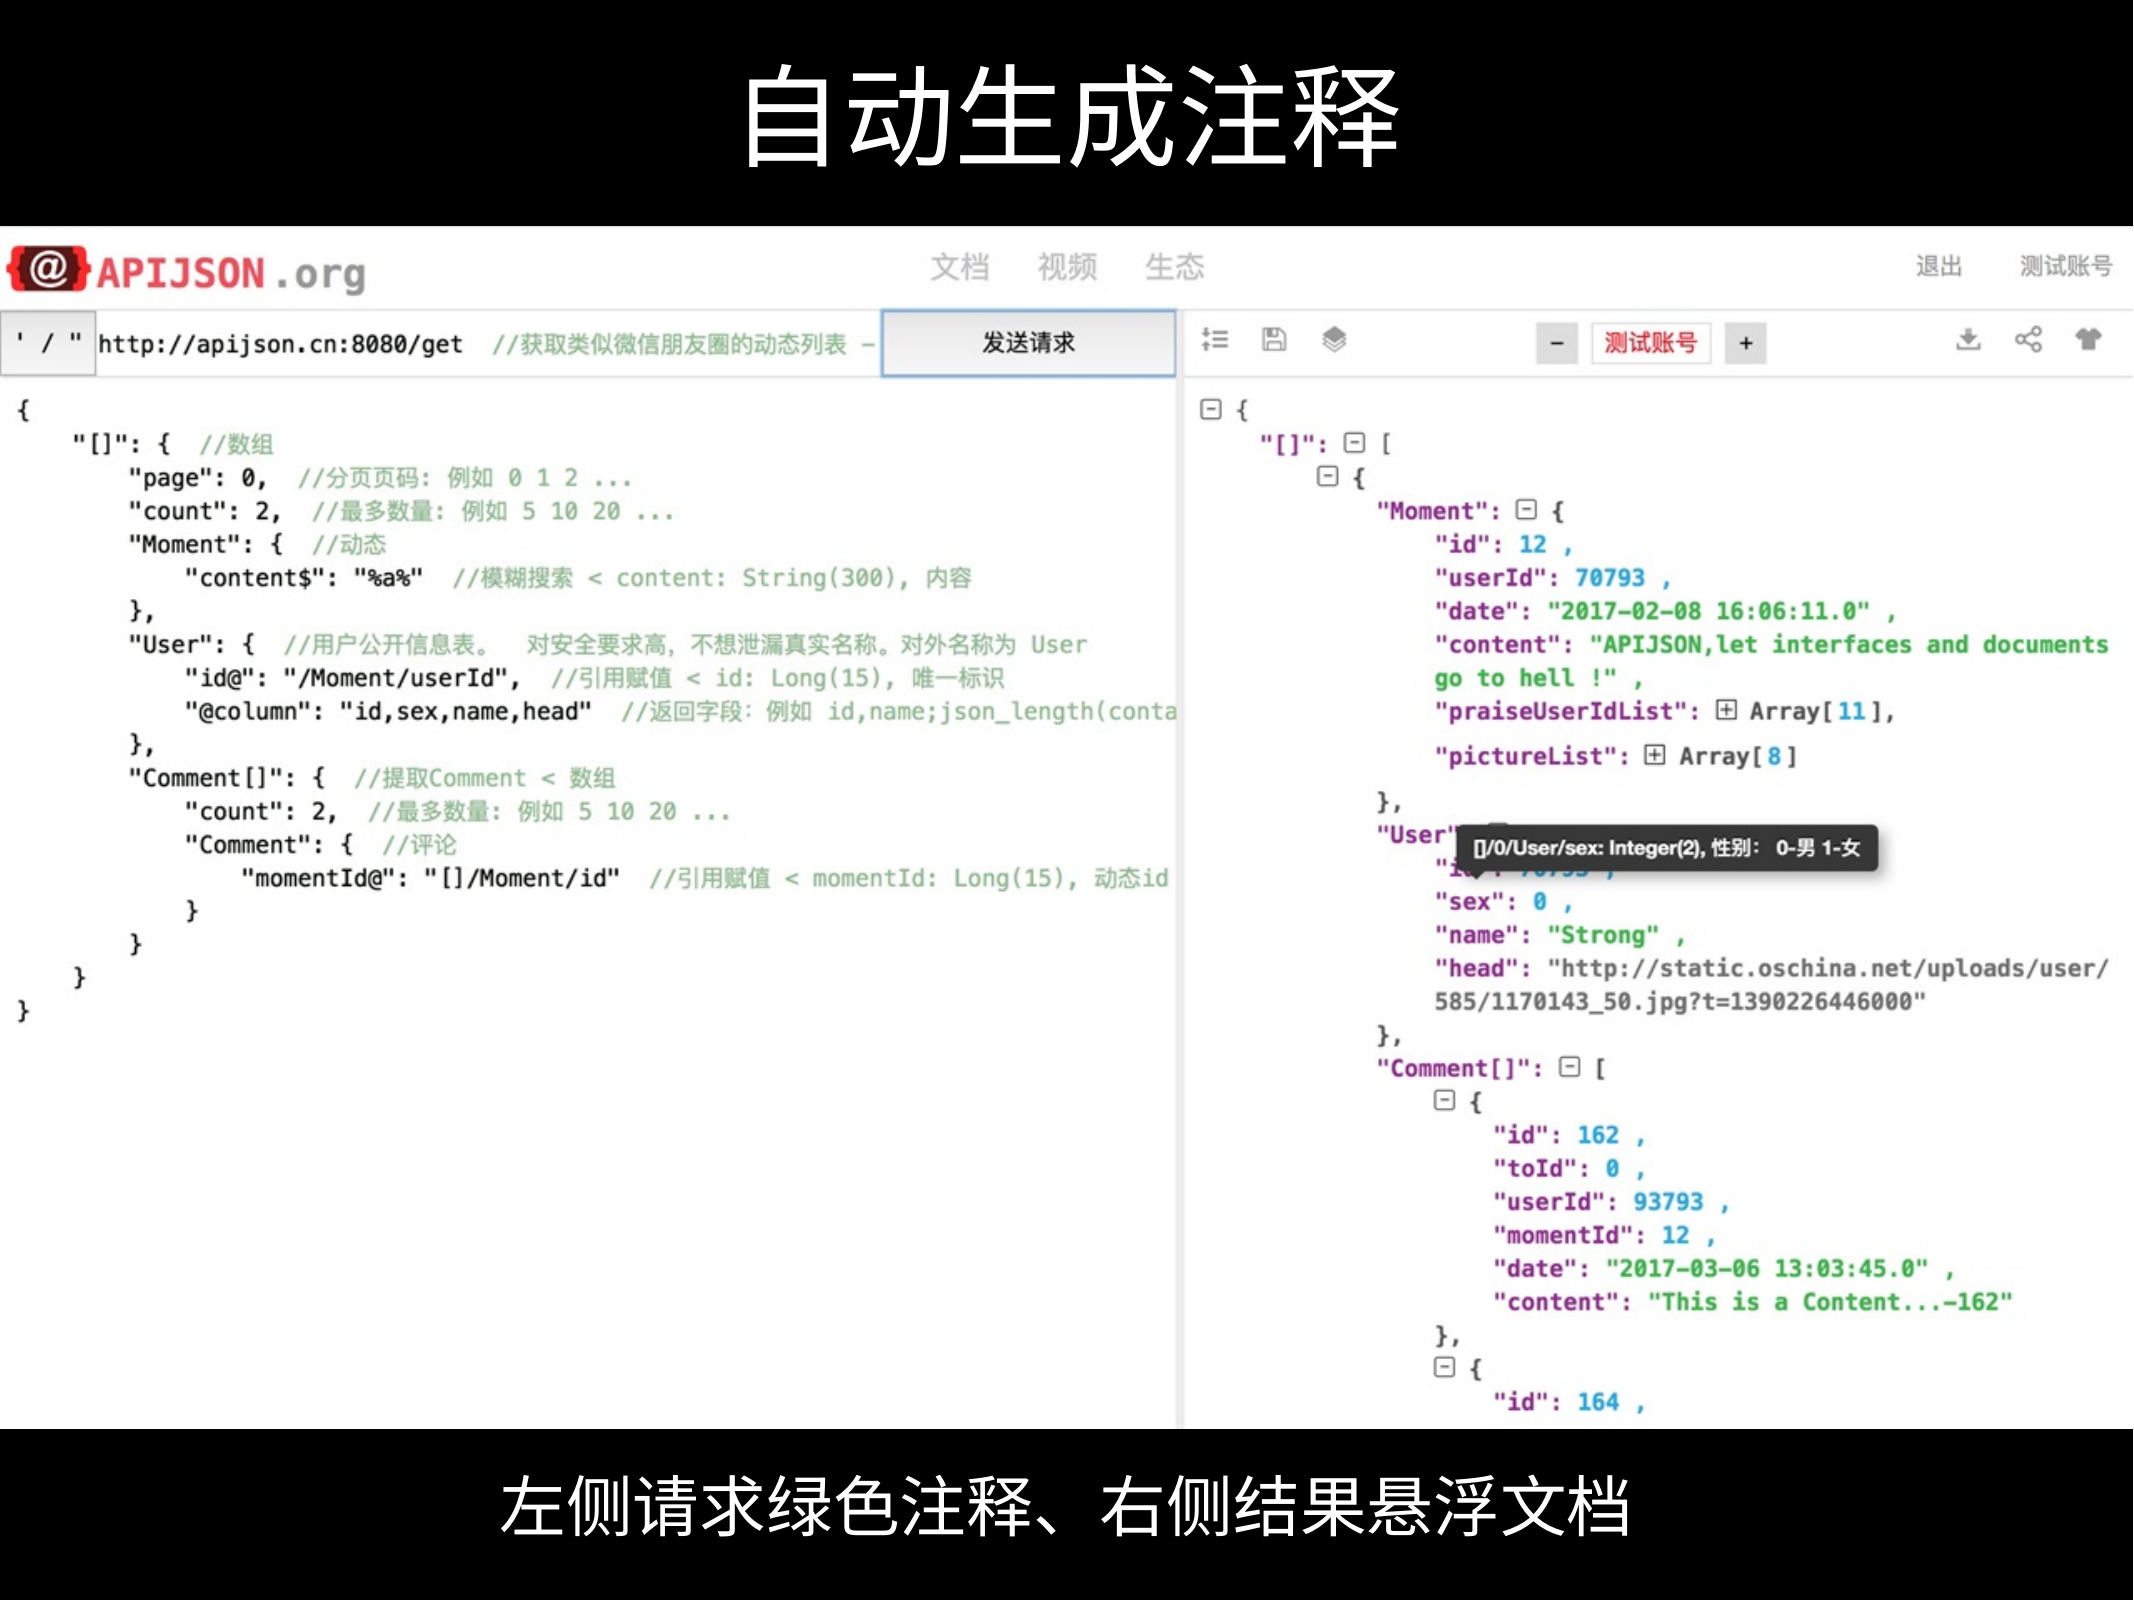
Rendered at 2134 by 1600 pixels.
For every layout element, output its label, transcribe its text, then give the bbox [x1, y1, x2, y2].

text_box 左侧请求绿色注释、右侧结果悬浮文档 [208, 1456, 1925, 1566]
title 自动生成注释 [155, 26, 1978, 200]
picture [0, 226, 2134, 1429]
